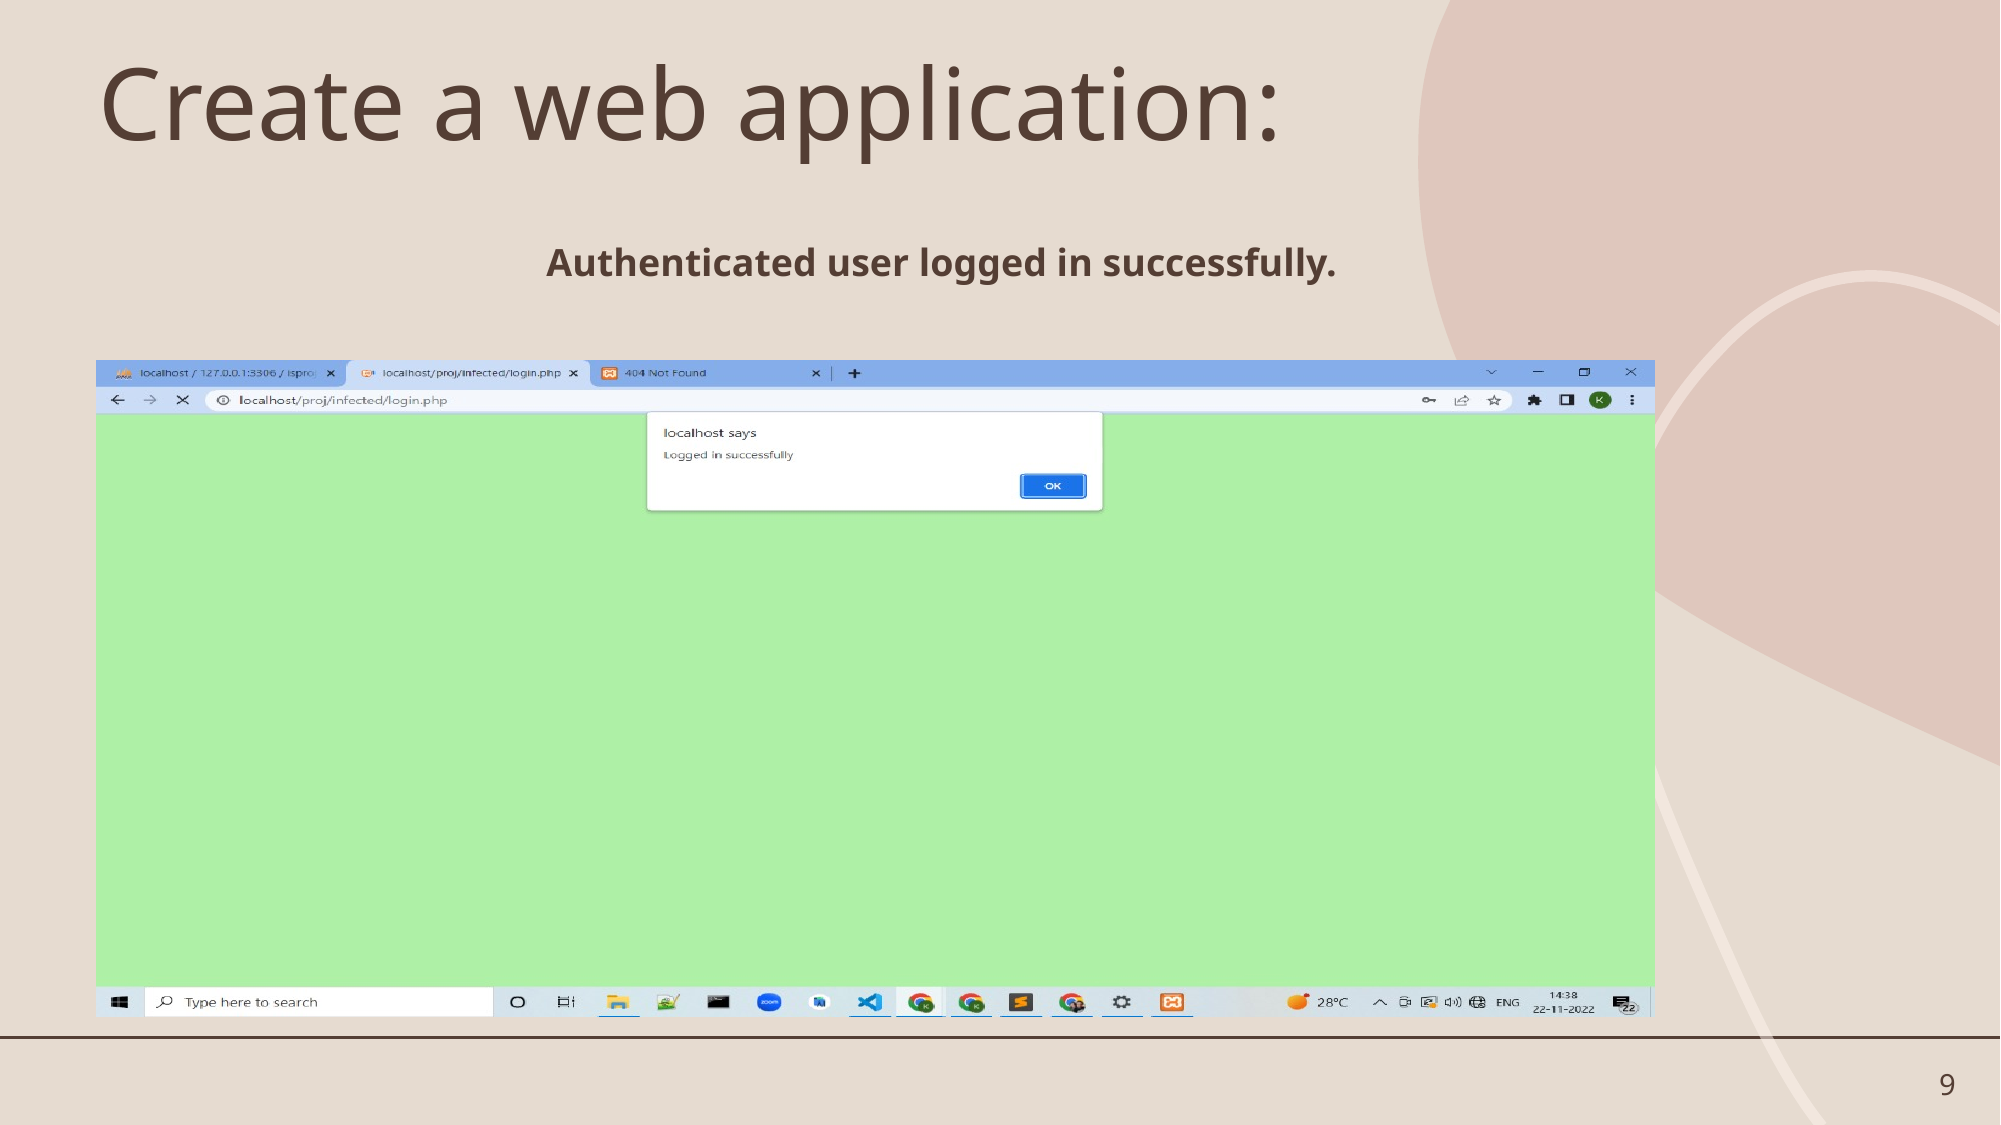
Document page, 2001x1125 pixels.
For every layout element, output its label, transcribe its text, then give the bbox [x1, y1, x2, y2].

text_box Authenticated user logged in successfully. [531, 231, 1362, 292]
title Create a web application: [83, 52, 1809, 164]
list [96, 360, 1655, 1018]
slide_number 9 [1808, 1060, 1971, 1112]
